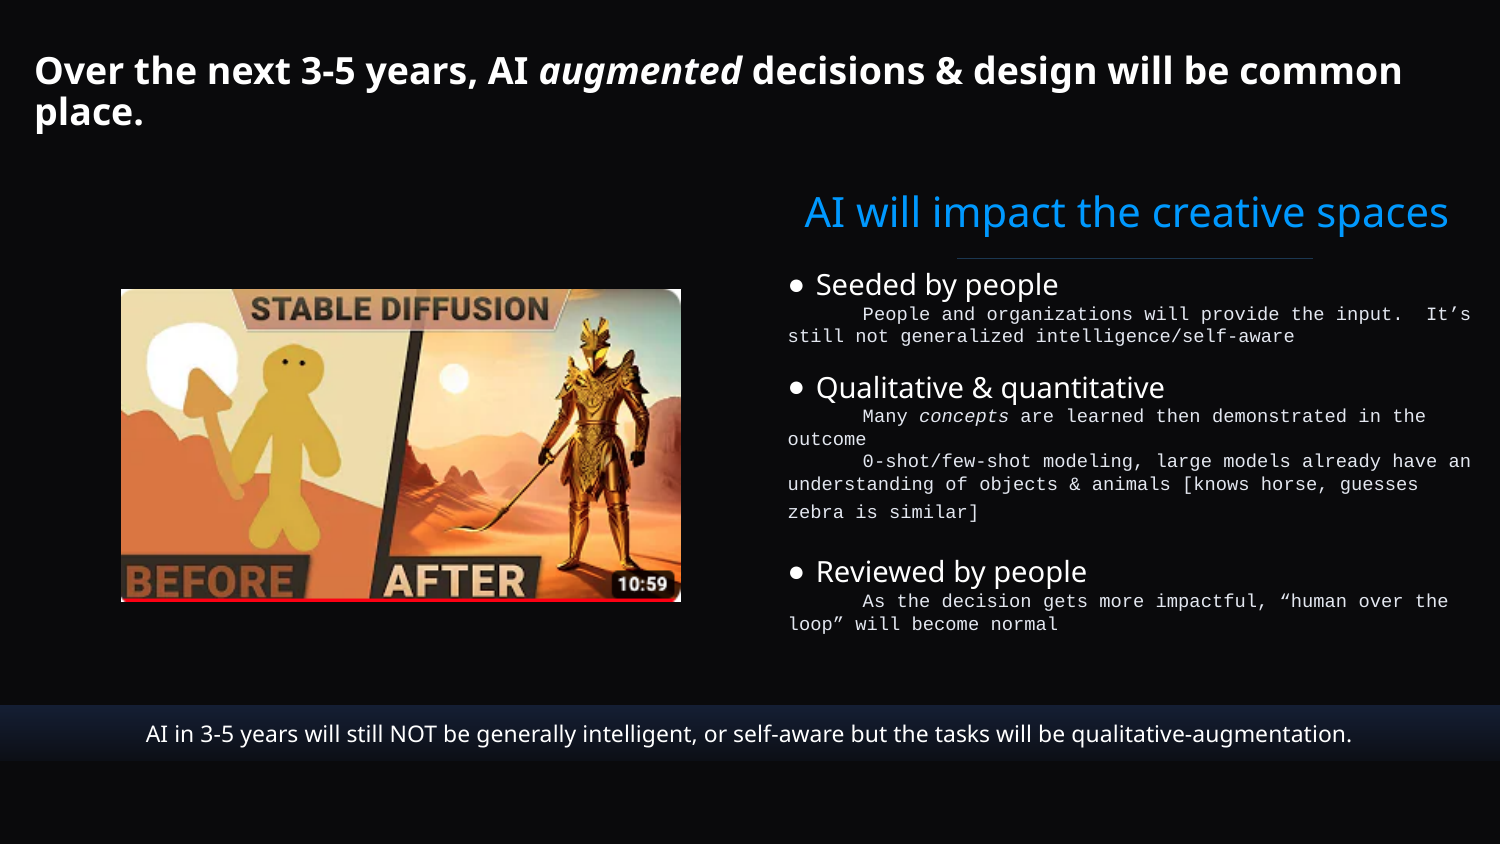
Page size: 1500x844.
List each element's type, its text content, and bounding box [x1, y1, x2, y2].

picture [120, 288, 681, 602]
title Over the next 3-5 years, AI augmented decisions & design will be common place. [33, 51, 1482, 104]
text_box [0, 704, 1500, 762]
text_box Seeded by people People and organizations will provide the input. It’s still not generalized intelligence/self-aware Qualitative & quantitative Many concepts are learned then demonstrated in the outcome 0-shot/few-shot modeling, large models already have an understanding of objects & animals [knows horse, guesses zebra is similar] Reviewed by people As the decision gets more impactful, “human over the loop” will become normal [772, 251, 1498, 649]
text_box AI will impact the creative spaces [778, 186, 1476, 243]
